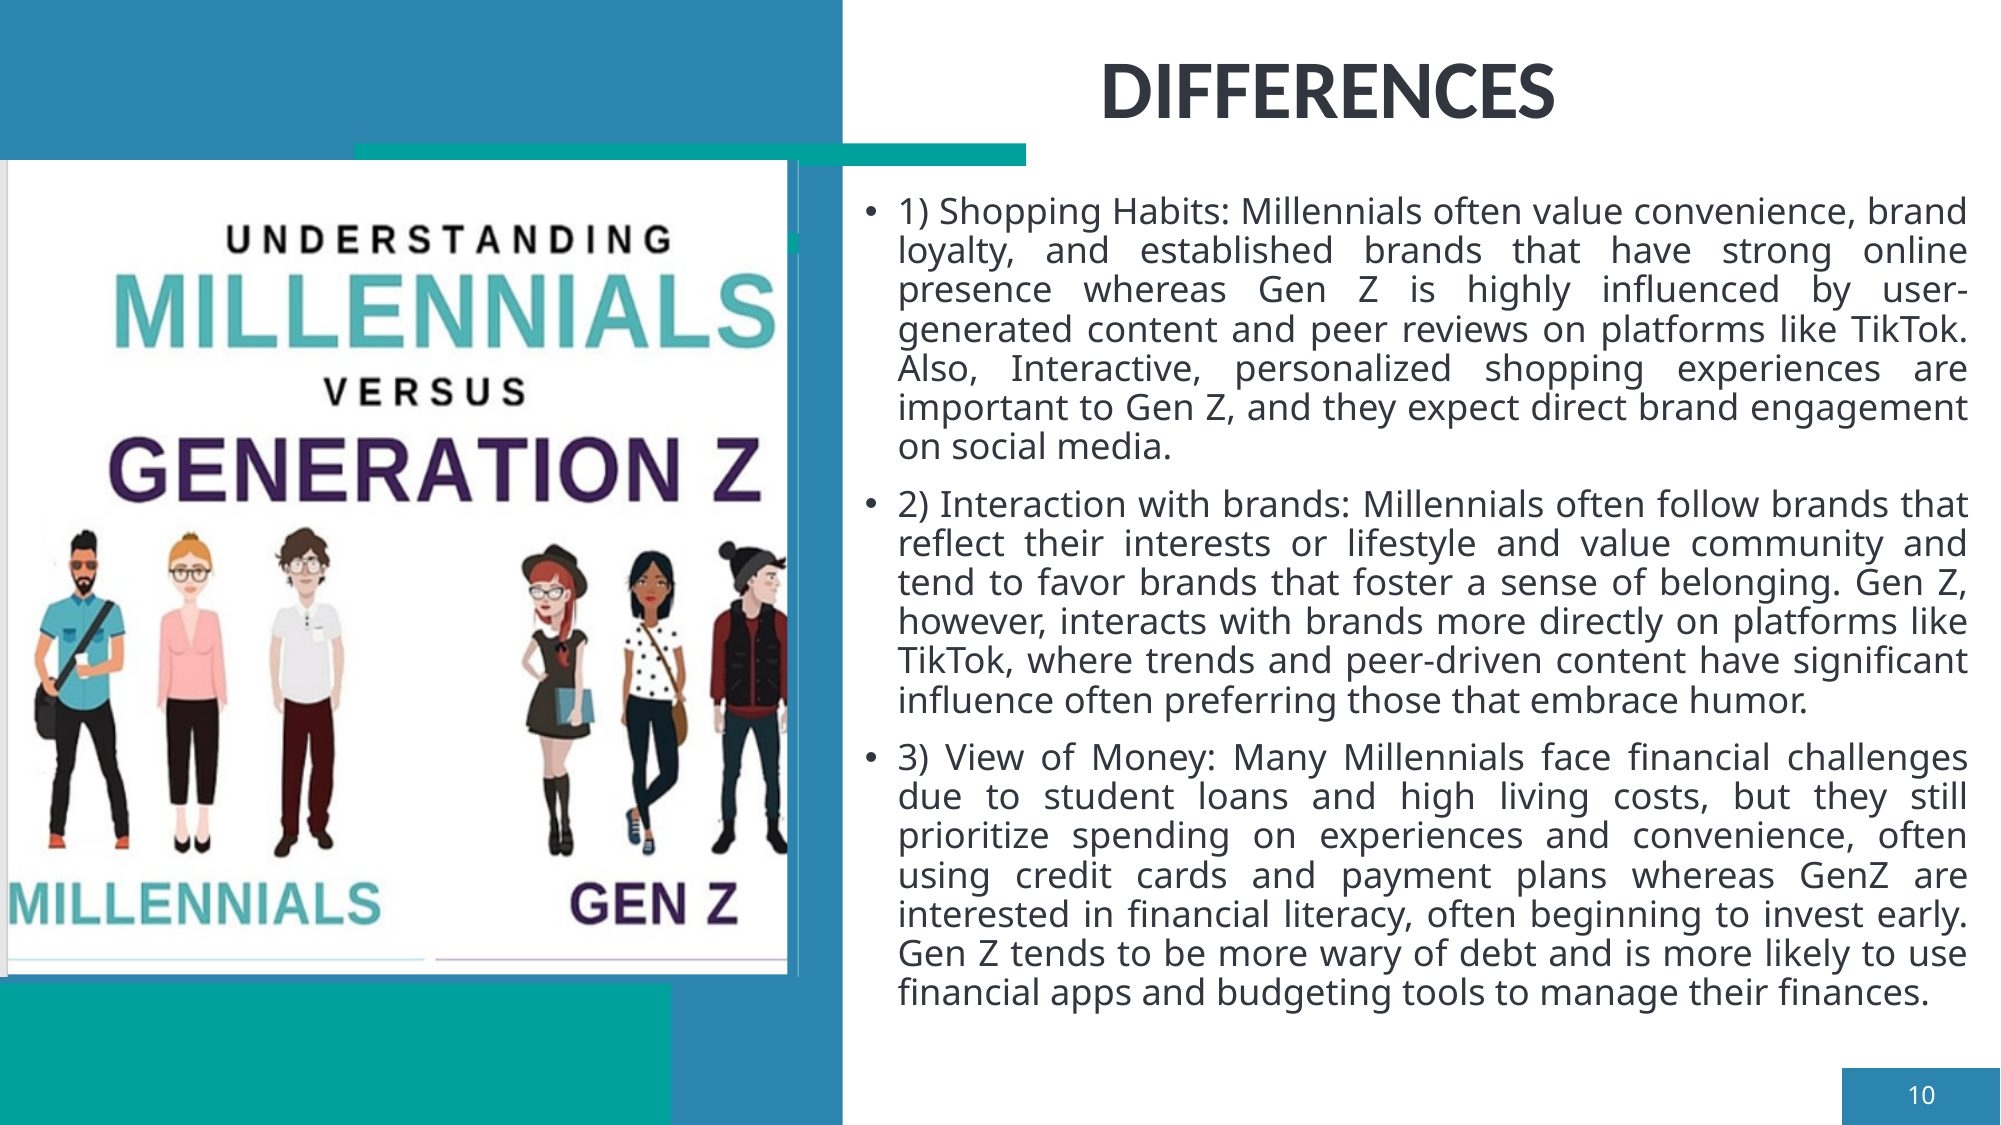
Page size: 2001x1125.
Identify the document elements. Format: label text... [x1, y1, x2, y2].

title DIFFERENCES [1085, 14, 1951, 145]
list 1) Shopping Habits: Millennials often value convenience, brand loyalty, and established brands that have strong online presence whereas Gen Z is highly influenced by user-generated content and peer reviews on platforms like TikTok. Also, Interactive, personalized shopping experiences are important to Gen Z, and they expect direct brand engagement on social media. 2) Interaction with brands: Millennials often follow brands that reflect their interests or lifestyle and value community and tend to favor brands that foster a sense of belonging. Gen Z, however, interacts with brands more directly on platforms like TikTok, where trends and peer-driven content have significant influence often preferring those that embrace humor. 3) View of Money: Many Millennials face financial challenges due to student loans and high living costs, but they still prioritize spending on experiences and convenience, often using credit cards and payment plans whereas GenZ are interested in financial literacy, often beginning to invest early. Gen Z tends to be more wary of debt and is more likely to use financial apps and budgeting tools to manage their finances. [849, 185, 1985, 1053]
slide_number 10 [1889, 1079, 1951, 1114]
picture [0, 160, 799, 977]
